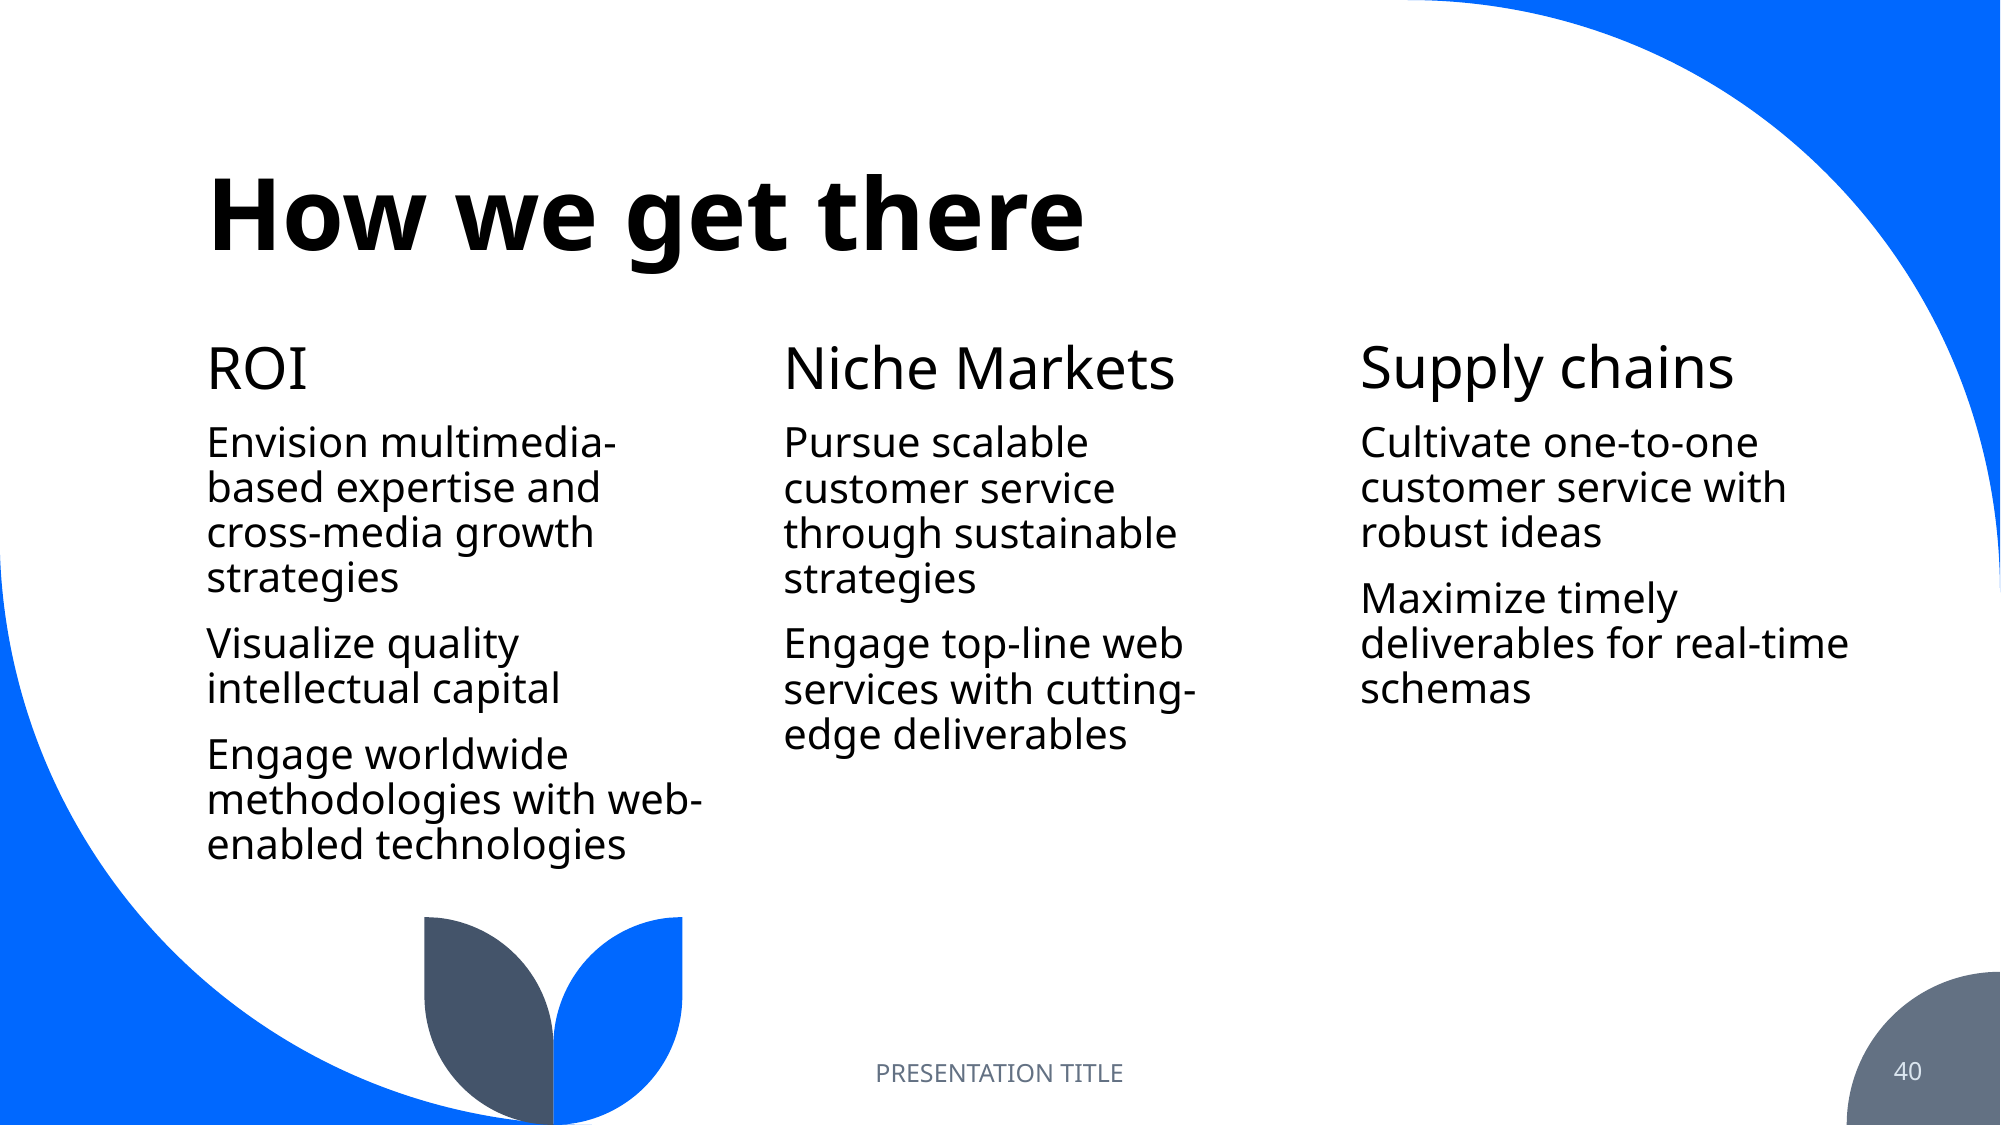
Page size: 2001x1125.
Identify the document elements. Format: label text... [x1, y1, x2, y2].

list Envision multimedia-based expertise and cross-media growth strategies Visualize quality intellectual capital Engage worldwide methodologies with web-enabled technologies [191, 414, 720, 879]
footer PRESENTATION TITLE [662, 1042, 1338, 1103]
list ROI [191, 331, 720, 409]
list Pursue scalable customer service through sustainable strategies Engage top-line web services with cutting-edge deliverables [768, 414, 1289, 879]
list Cultivate one-to-one customer service with robust ideas Maximize timely deliverables for real-time schemas [1345, 414, 1866, 879]
slide_number 40 [1665, 1042, 1938, 1103]
list Supply chains [1345, 331, 1866, 409]
list Niche Markets [768, 331, 1289, 409]
title How we get there [191, 62, 1796, 280]
